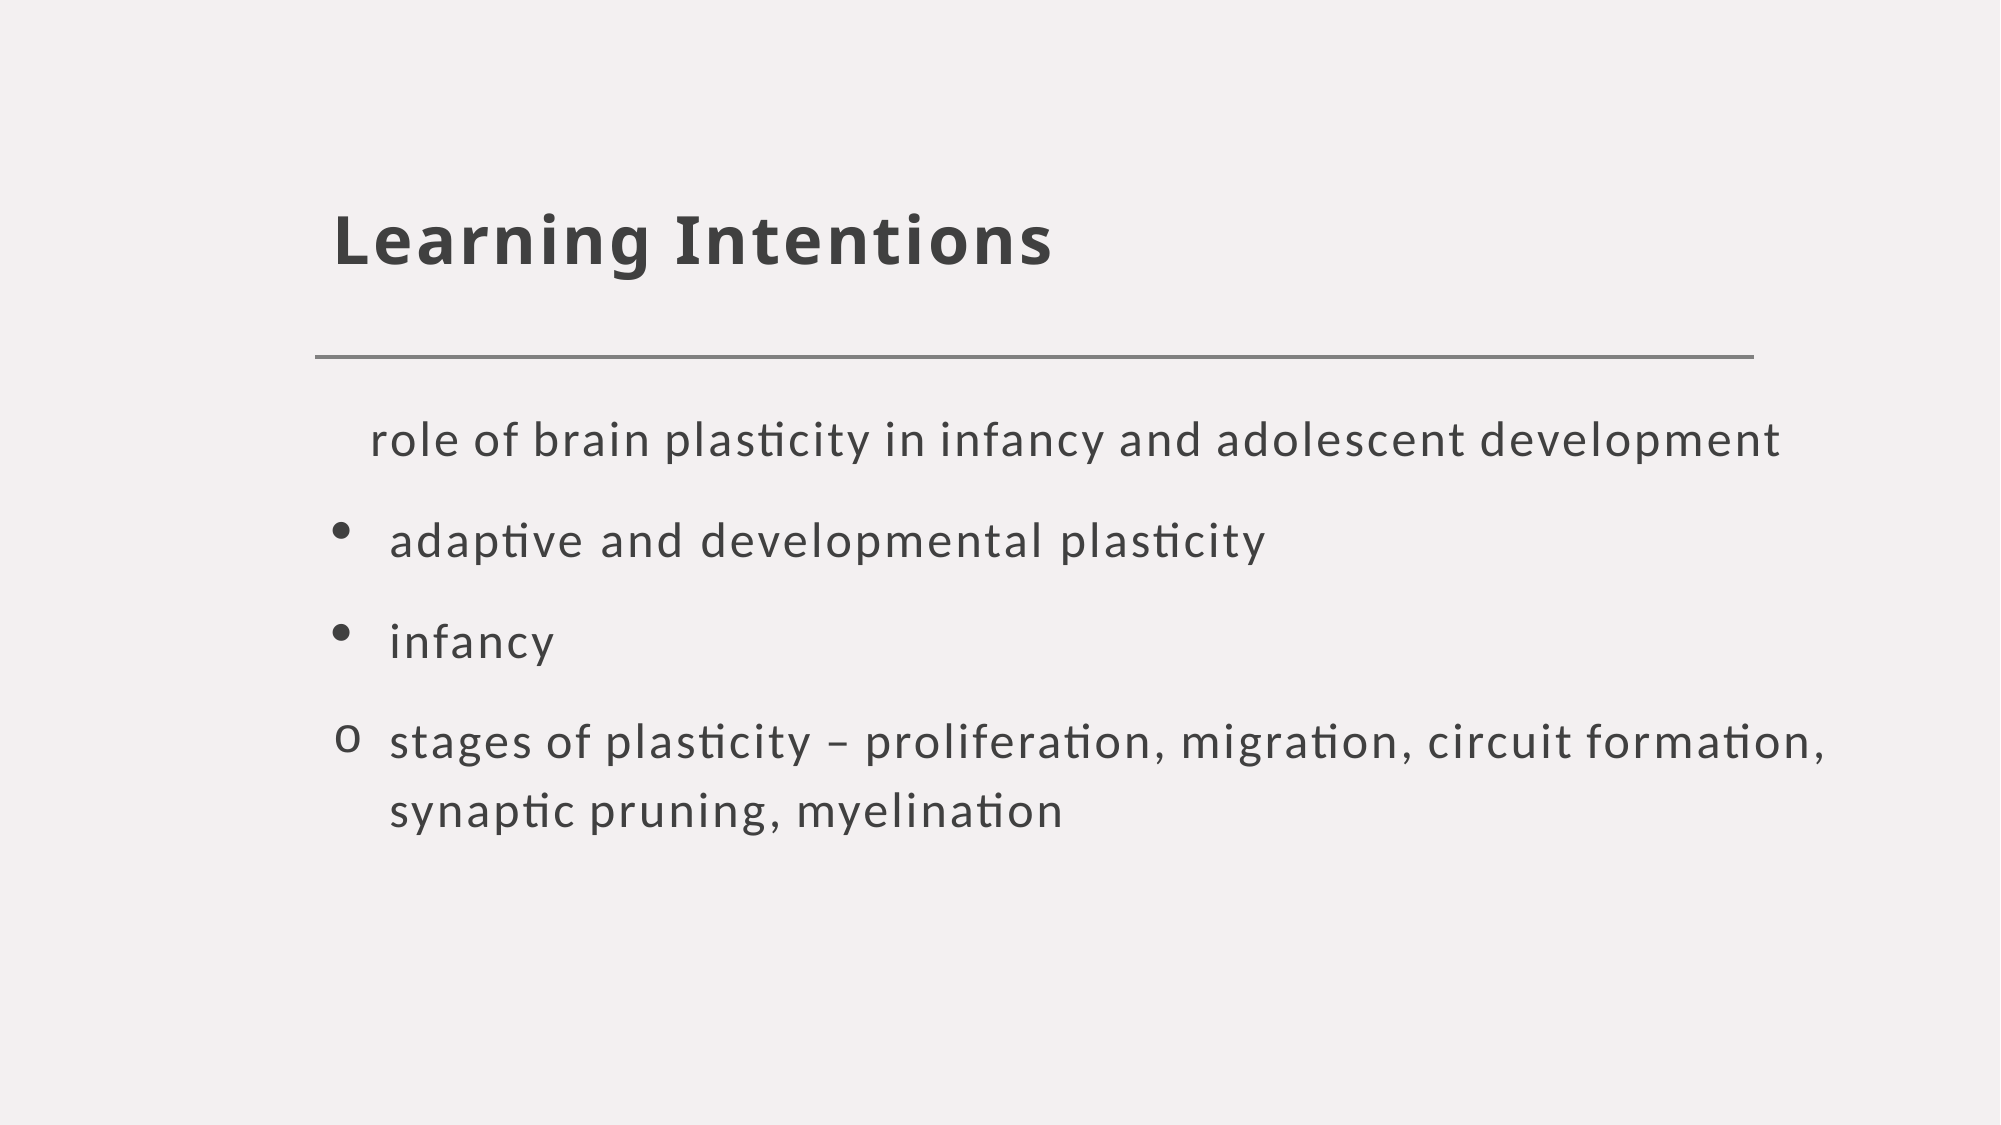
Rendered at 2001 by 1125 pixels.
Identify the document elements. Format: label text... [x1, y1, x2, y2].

title Learning Intentions [315, 72, 1754, 294]
list role of brain plasticity in infancy and adolescent development adaptive and developmental plasticity infancy stages of plasticity – proliferation, migration, circuit formation, synaptic pruning, myelination [315, 379, 1950, 1106]
